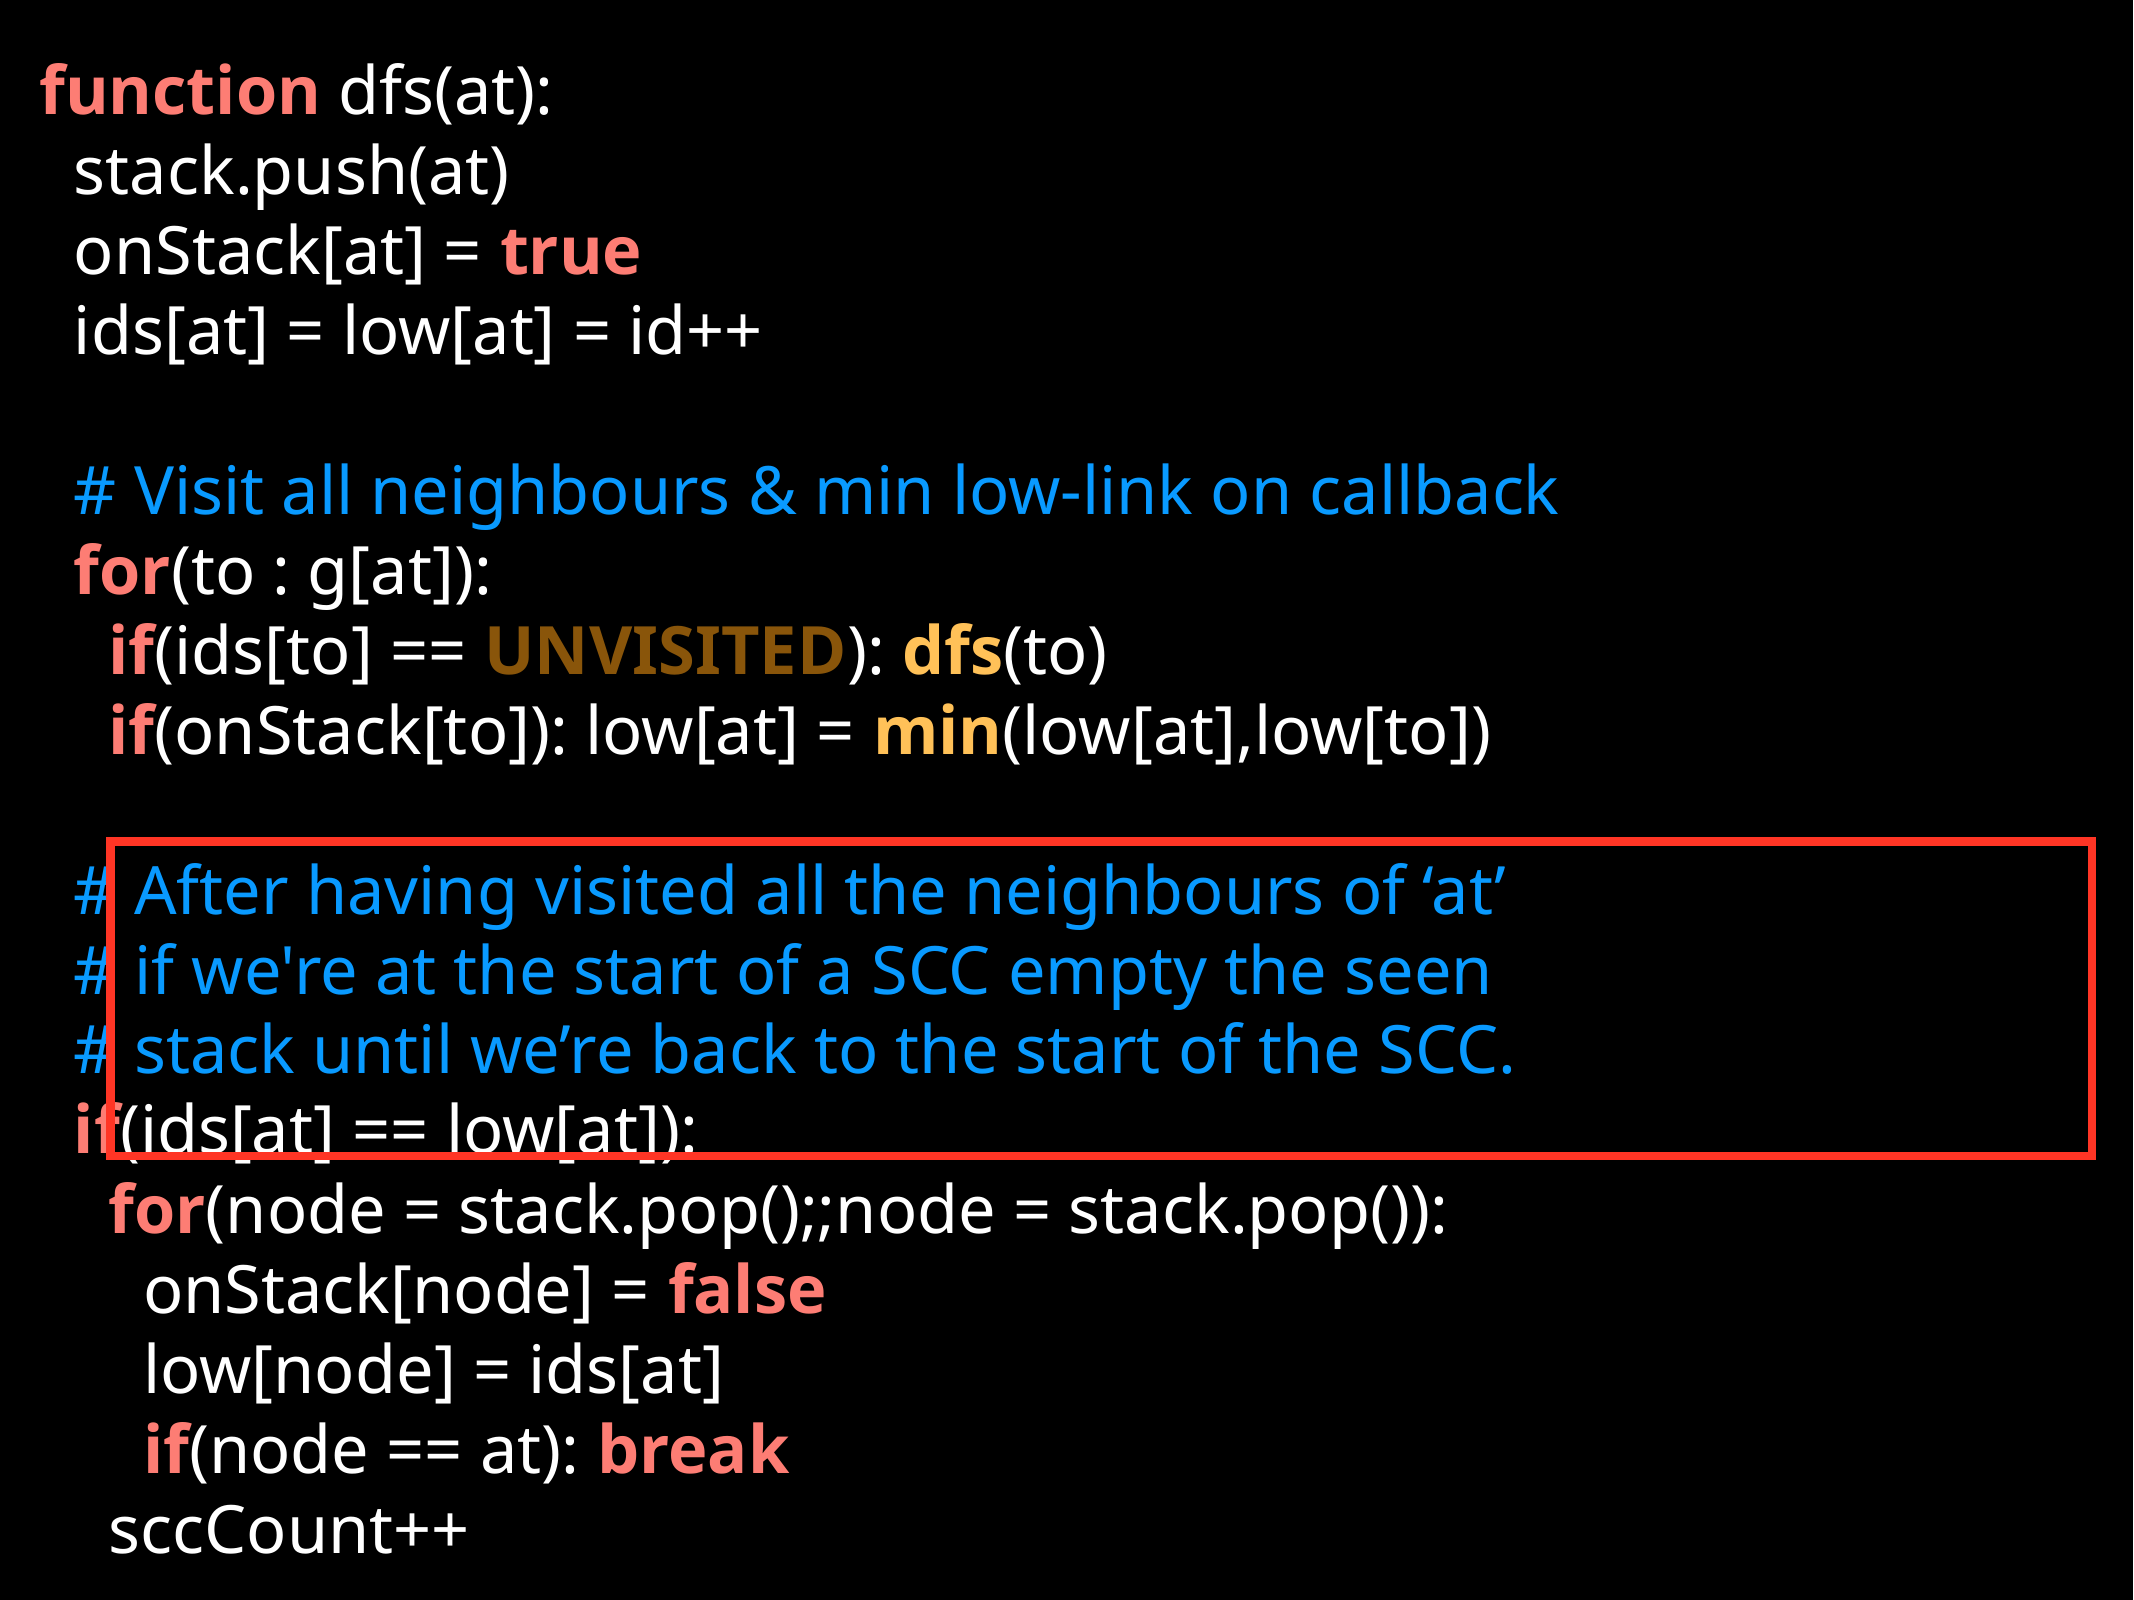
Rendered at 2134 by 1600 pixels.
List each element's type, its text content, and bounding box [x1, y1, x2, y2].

text_box function dfs(at): stack.push(at) onStack[at] = true ids[at] = low[at] = id++ # Visit all neighbours & min low-link on callback for(to : g[at]): if(ids[to] == UNVISITED): dfs(to) if(onStack[to]): low[at] = min(low[at],low[to]) # After having visited all the neighbours of ‘at’ # if we're at the start of a SCC empty the seen # stack until we’re back to the start of the SCC. if(ids[at] == low[at]): for(node = stack.pop();;node = stack.pop()): onStack[node] = false low[node] = ids[at] if(node == at): break sccCount++ [31, 39, 2134, 1576]
text_box [110, 841, 2092, 1156]
